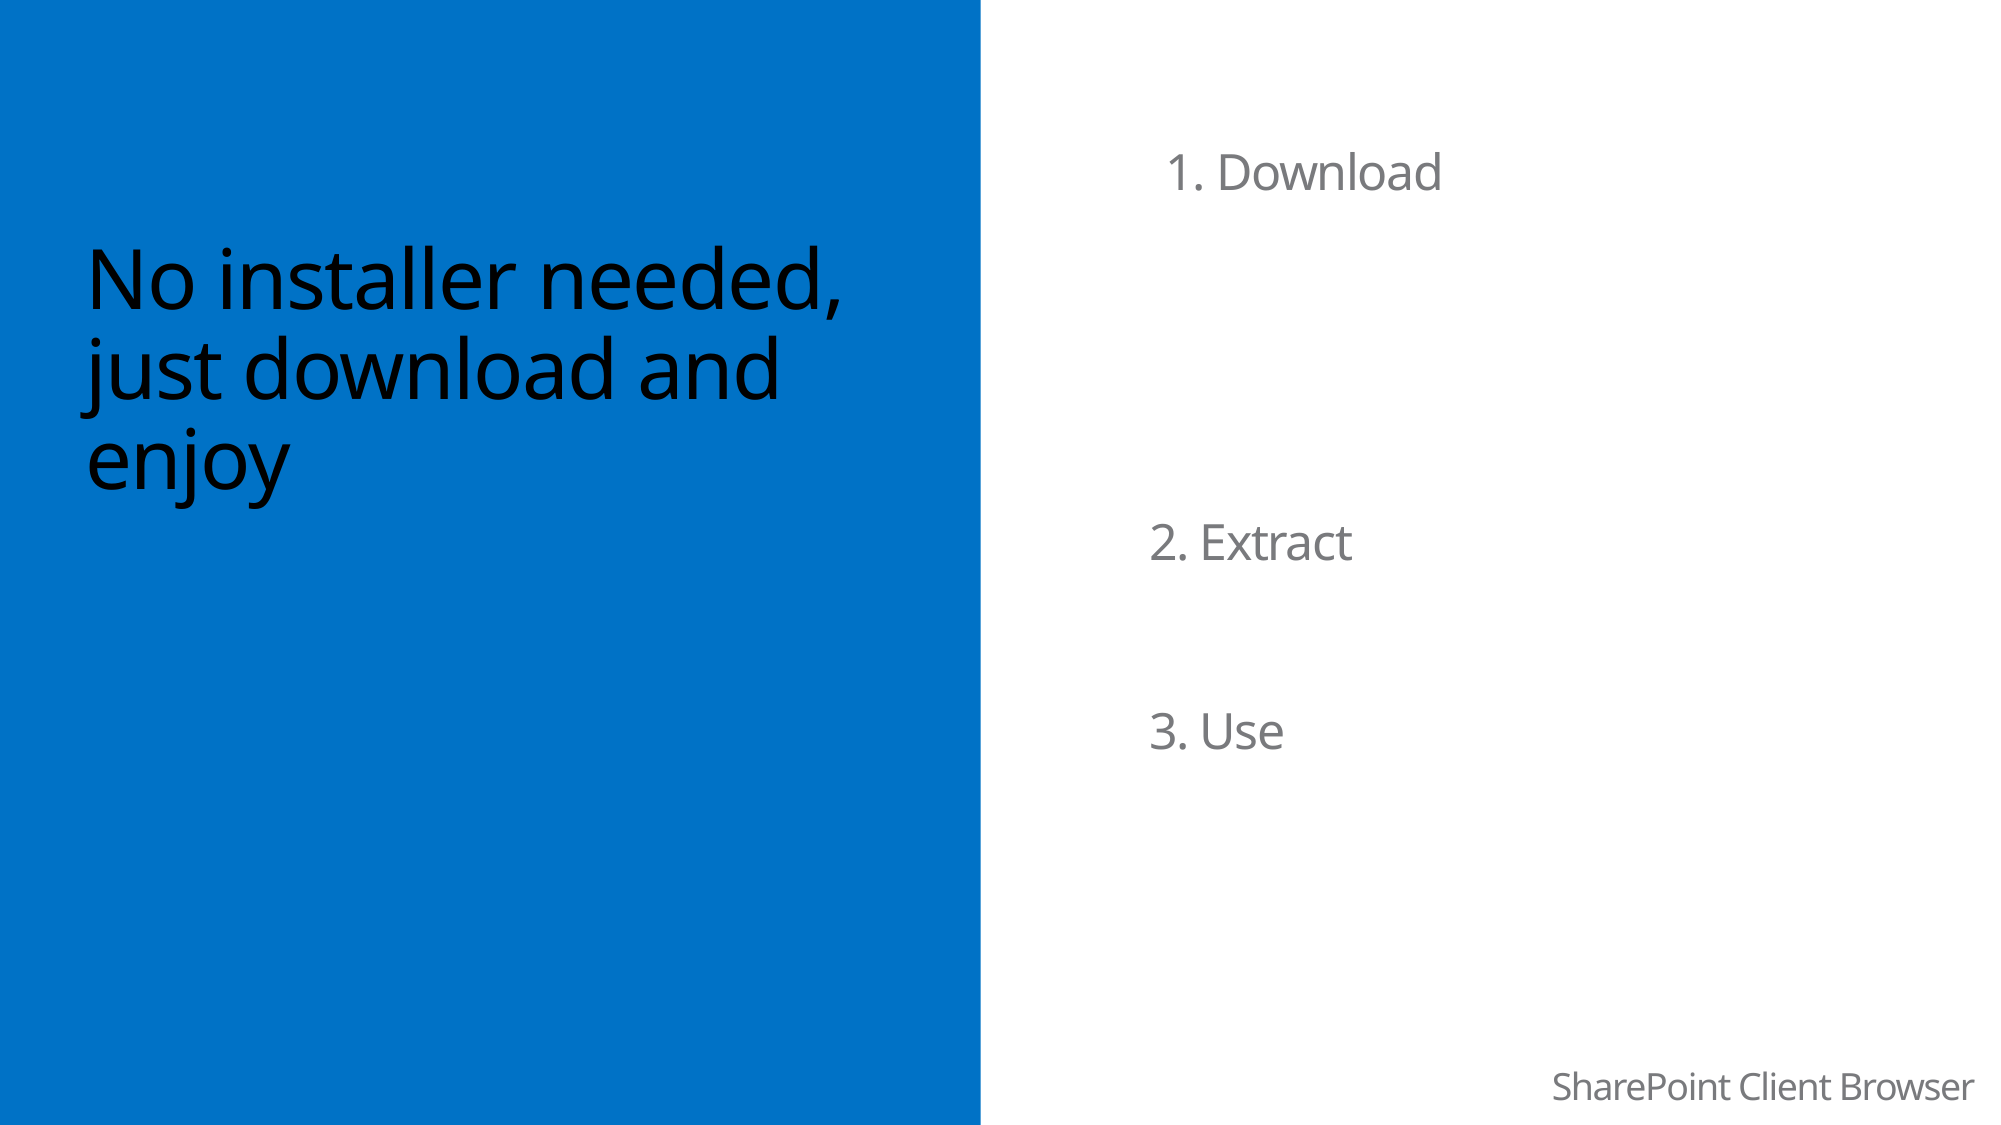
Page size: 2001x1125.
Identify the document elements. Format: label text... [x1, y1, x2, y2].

text_box 1. Download [1165, 140, 1549, 201]
text_box 3. Use [1149, 699, 1533, 760]
list No installer needed, just download and enjoy [85, 237, 944, 511]
text_box 2. Extract [1149, 510, 1533, 571]
